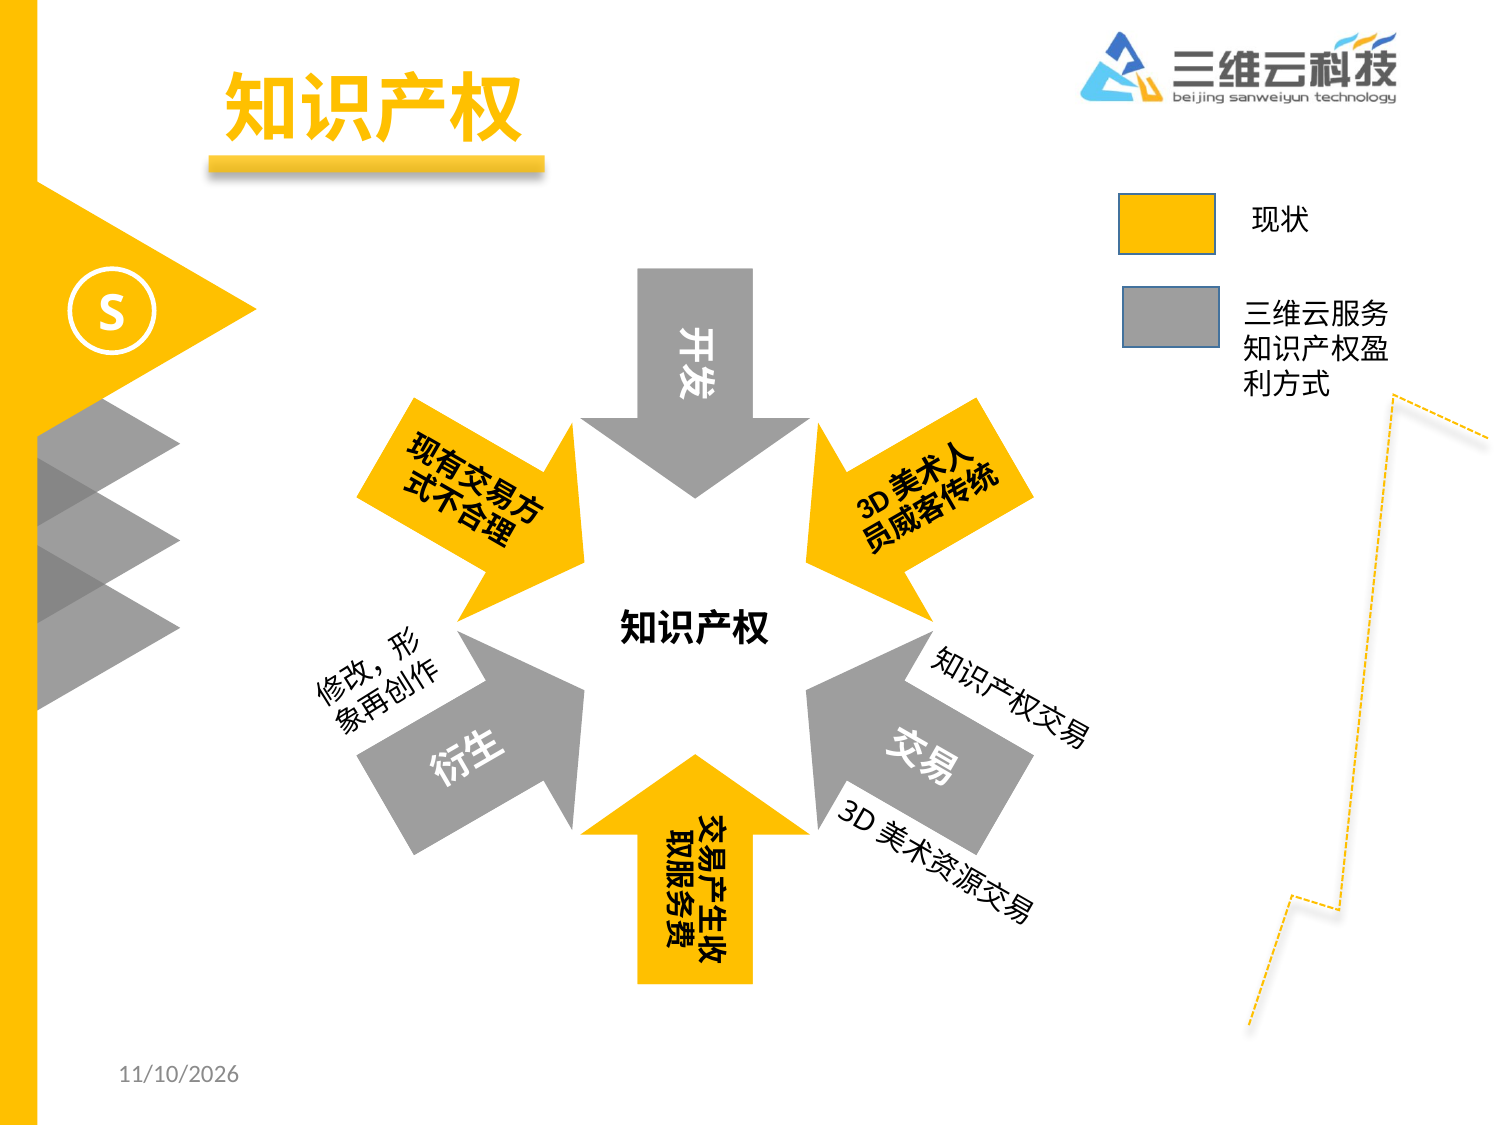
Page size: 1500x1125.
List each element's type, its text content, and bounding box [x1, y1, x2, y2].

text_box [790, 632, 1021, 863]
text_box 现状 [1236, 193, 1386, 244]
text_box [38, 584, 181, 711]
text_box 知识产权 [210, 53, 540, 154]
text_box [790, 389, 1021, 620]
text_box 三维云服务知识产权盈利方式 [1228, 287, 1421, 408]
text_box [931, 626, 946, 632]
text_box [38, 399, 181, 526]
text_box 知识产权交易 [1021, 673, 1166, 798]
text_box [1118, 193, 1216, 255]
text_box [0, 0, 38, 1125]
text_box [369, 632, 600, 863]
text_box 知识产权 [573, 499, 818, 754]
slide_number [103, 1042, 441, 1103]
text_box 修改，形象再创作 [292, 636, 369, 756]
text_box S [69, 268, 155, 353]
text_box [369, 389, 600, 620]
text_box [30, 177, 257, 441]
text_box 3D美术资源交易 [890, 863, 1066, 950]
text_box [1247, 393, 1489, 1027]
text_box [580, 268, 811, 499]
text_box [208, 154, 546, 173]
text_box [1122, 286, 1220, 348]
text_box 修改，形象再创作 [375, 620, 465, 632]
picture [981, 0, 1499, 147]
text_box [580, 754, 811, 985]
text_box [38, 492, 181, 623]
